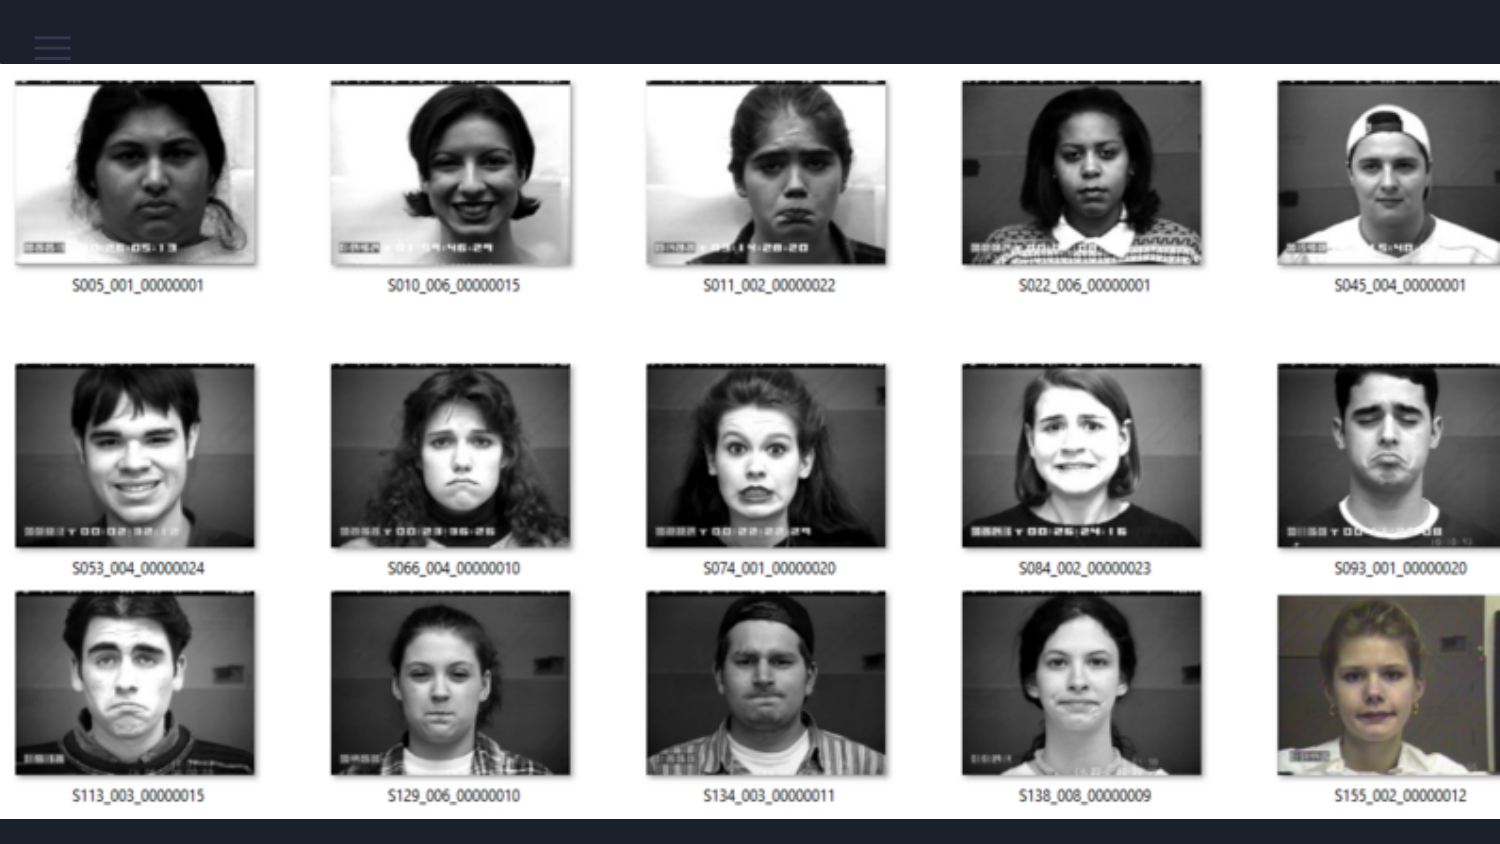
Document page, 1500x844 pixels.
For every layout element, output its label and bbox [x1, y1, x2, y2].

picture [0, 64, 1500, 819]
